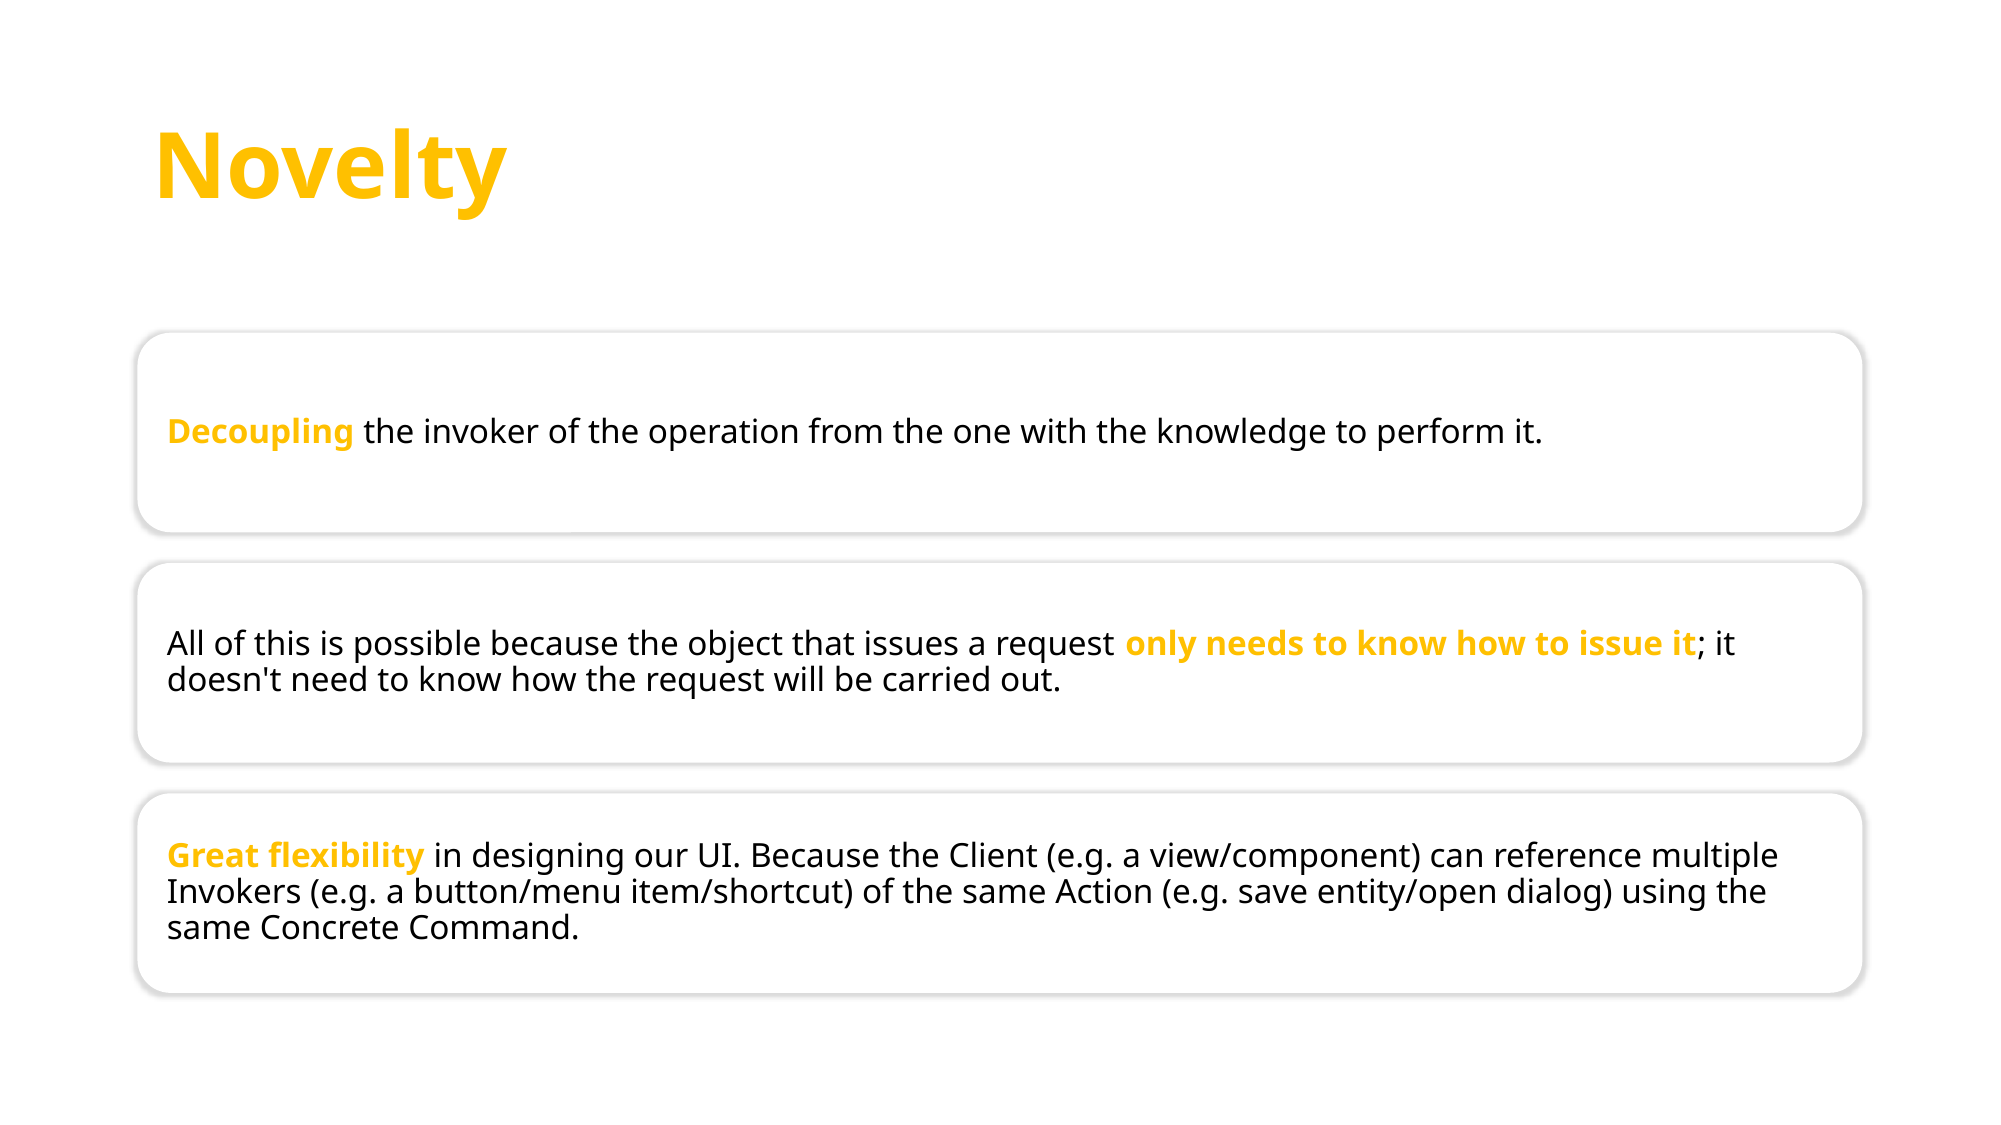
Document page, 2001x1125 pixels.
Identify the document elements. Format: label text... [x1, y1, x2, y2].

title Novelty [137, 59, 1863, 278]
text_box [137, 305, 1863, 1020]
